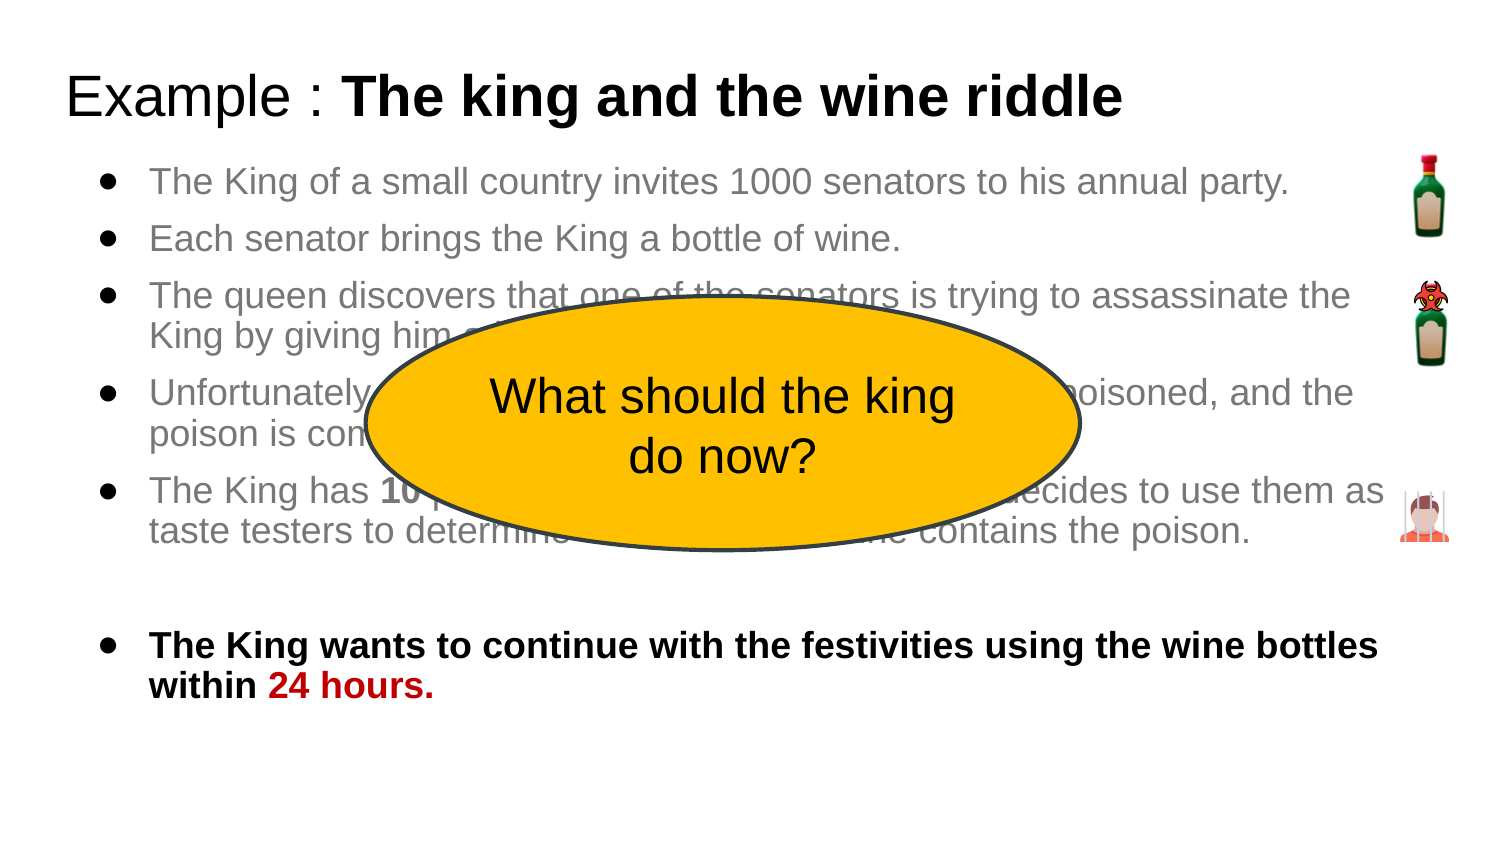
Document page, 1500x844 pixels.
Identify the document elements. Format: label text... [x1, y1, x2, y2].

list The King of a small country invites 1000 senators to his annual party. Each senator brings the King a bottle of wine. The queen discovers that one of the senators is trying to assassinate the King by giving him a bottle of poisoned wine Unfortunately, they do not know which bottle of wine is poisoned, and the poison is completely indiscernible. The King has 10 prisoners he plans to execute. He decides to use them as taste testers to determine which bottle of wine contains the poison. The King wants to continue with the festivities using the wine bottles within 24 hours. [62, 156, 1406, 828]
title Example : The king and the wine riddle [54, 16, 1348, 180]
picture [1380, 147, 1478, 245]
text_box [1382, 276, 1480, 374]
picture [1399, 491, 1450, 542]
text_box What should the king do now? [363, 293, 1083, 553]
